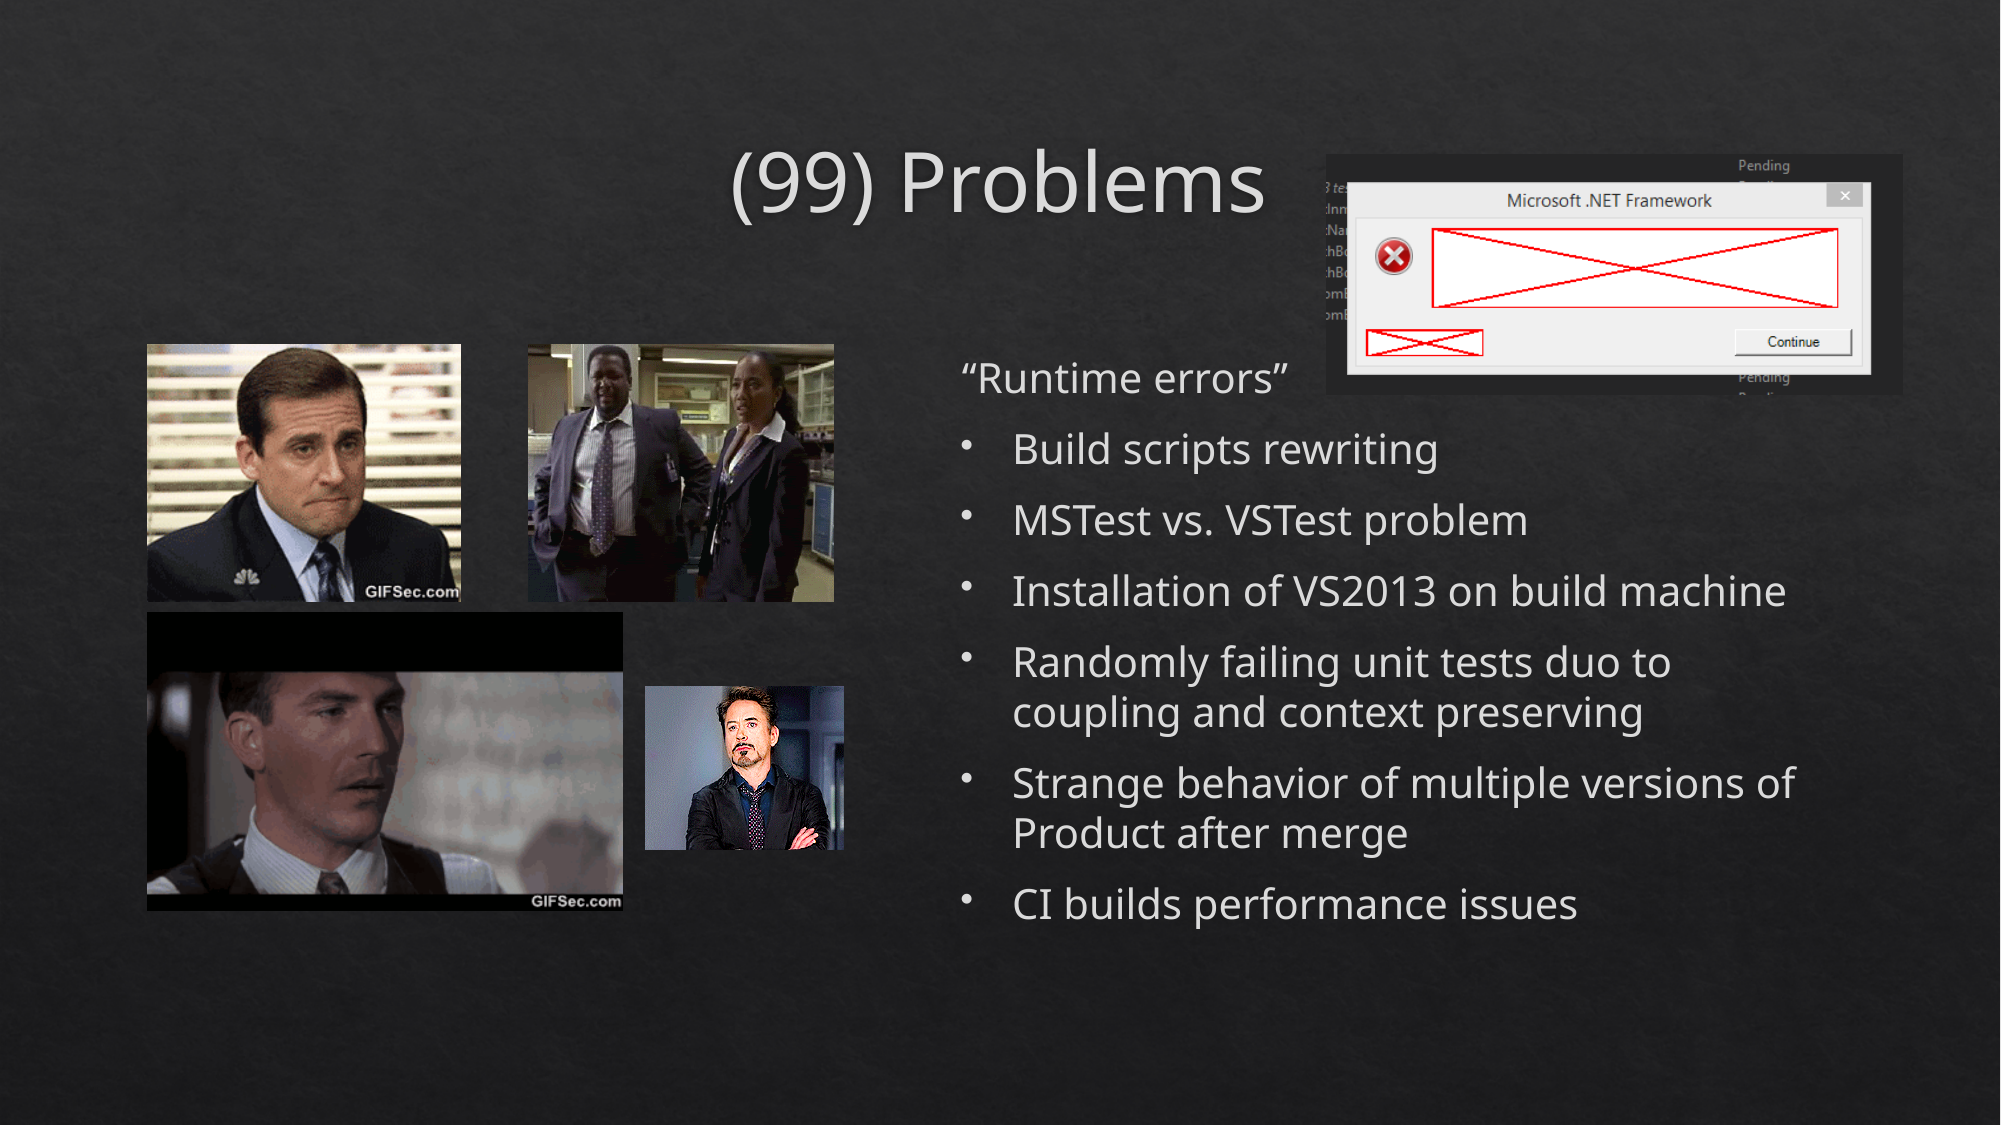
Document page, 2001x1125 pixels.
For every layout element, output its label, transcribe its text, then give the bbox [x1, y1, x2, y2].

title (99) Problems [149, 99, 1849, 260]
picture [147, 612, 624, 912]
picture [147, 344, 462, 602]
text_box “Runtime errors” Build scripts rewriting MSTest vs. VSTest problem Installation of VS2013 on build machine Randomly failing unit tests duo to coupling and context preserving Strange behavior of multiple versions of Product after merge CI builds performance issues [941, 344, 1849, 935]
picture [527, 344, 834, 602]
picture [1326, 154, 1903, 395]
picture [644, 686, 844, 851]
